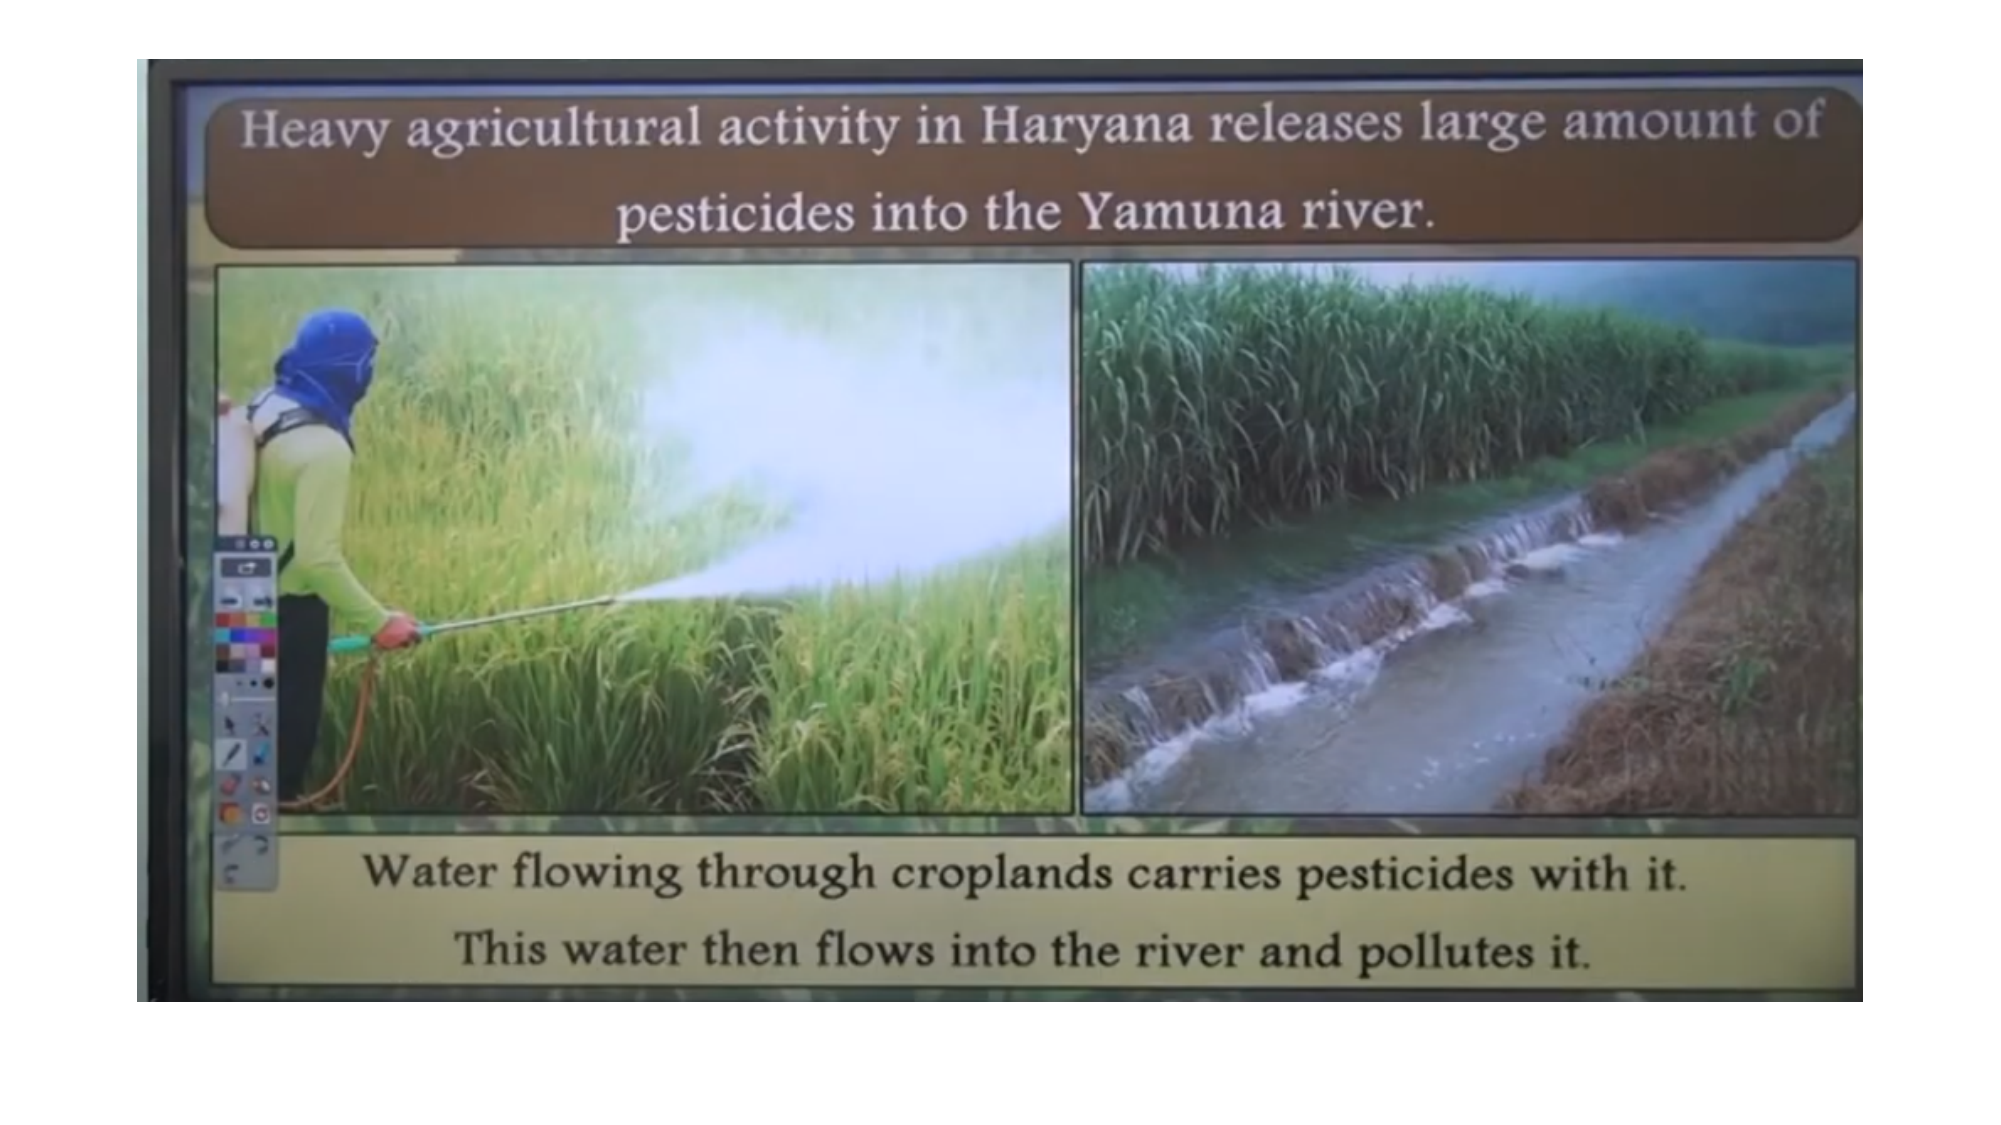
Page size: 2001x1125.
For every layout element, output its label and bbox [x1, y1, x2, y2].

picture [137, 59, 1863, 1002]
